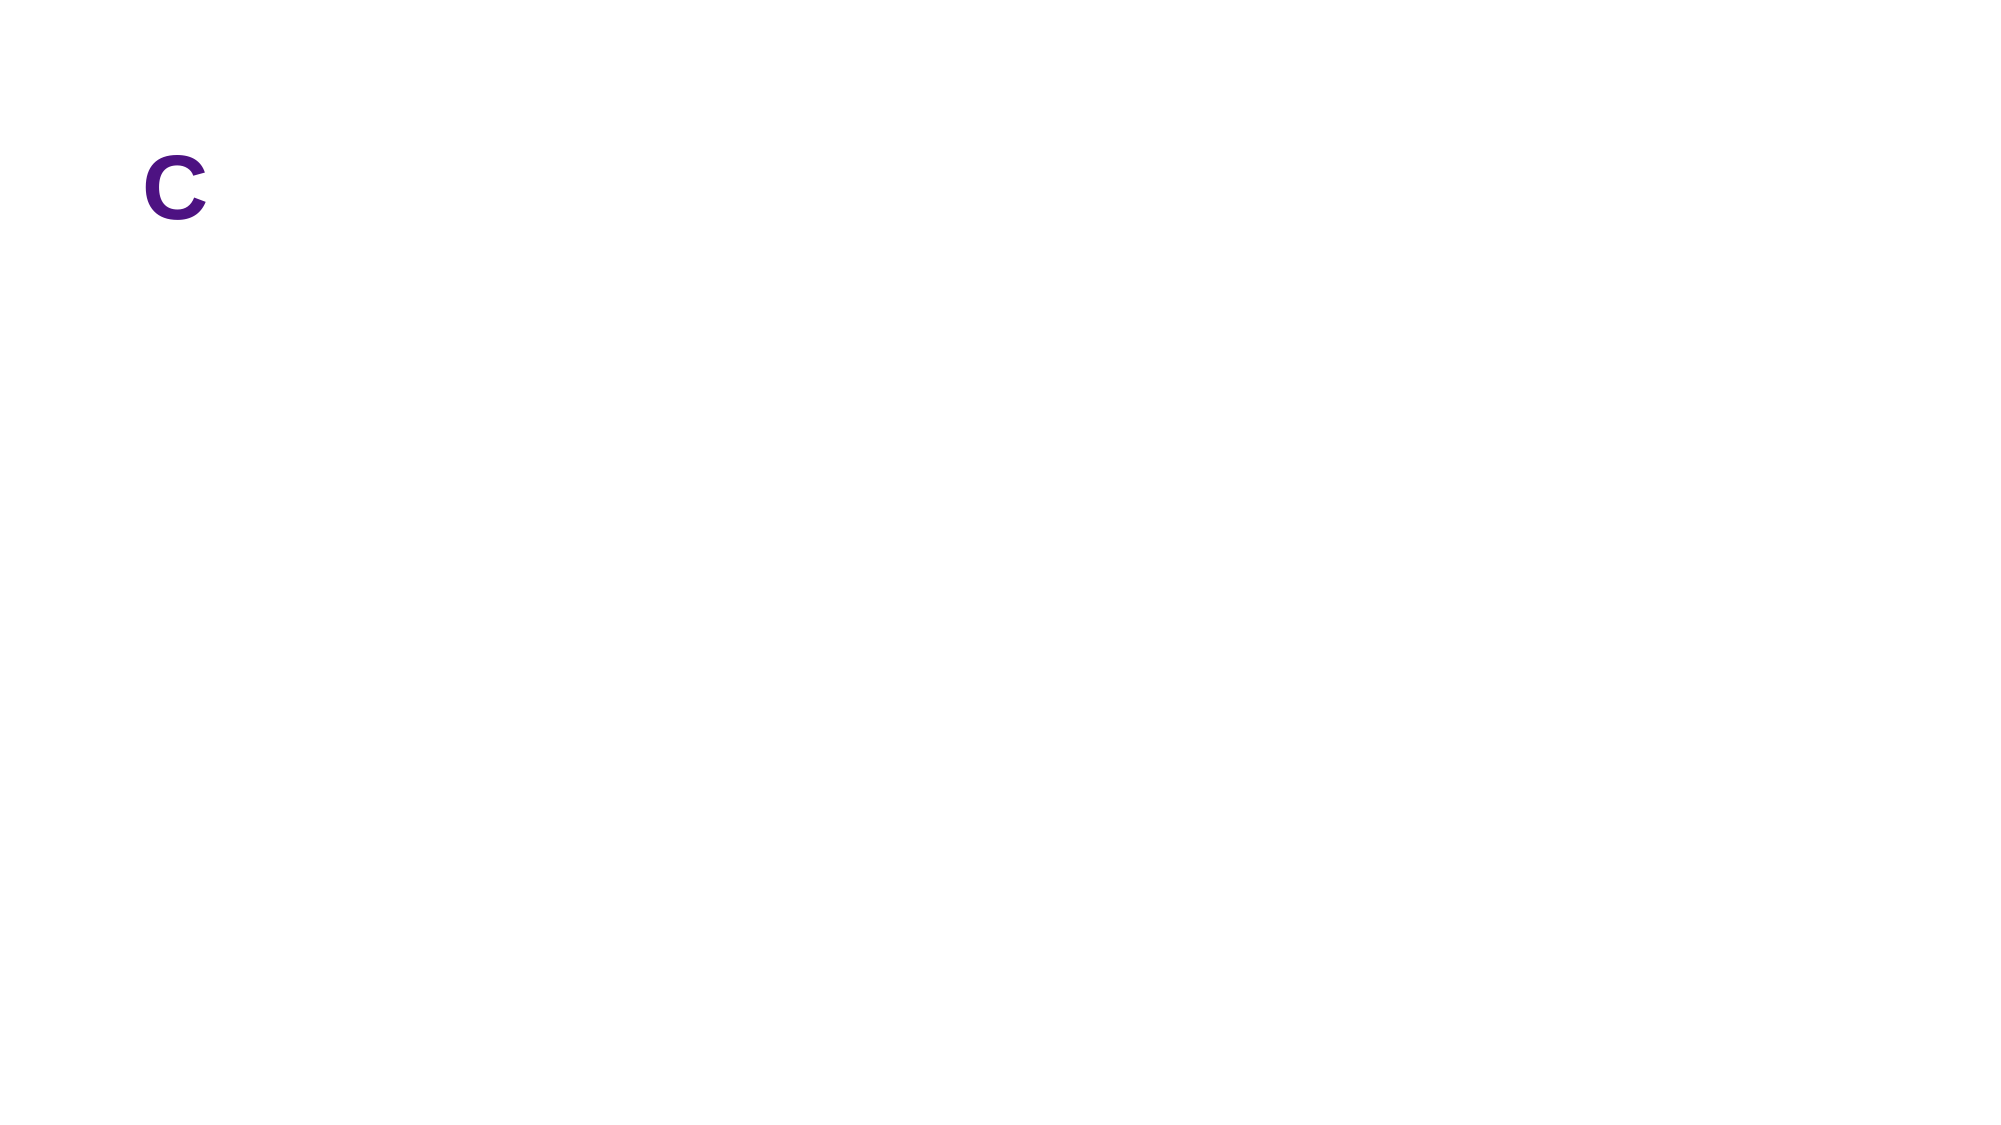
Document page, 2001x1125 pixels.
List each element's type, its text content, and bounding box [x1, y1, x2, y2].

title C [127, 133, 1628, 258]
